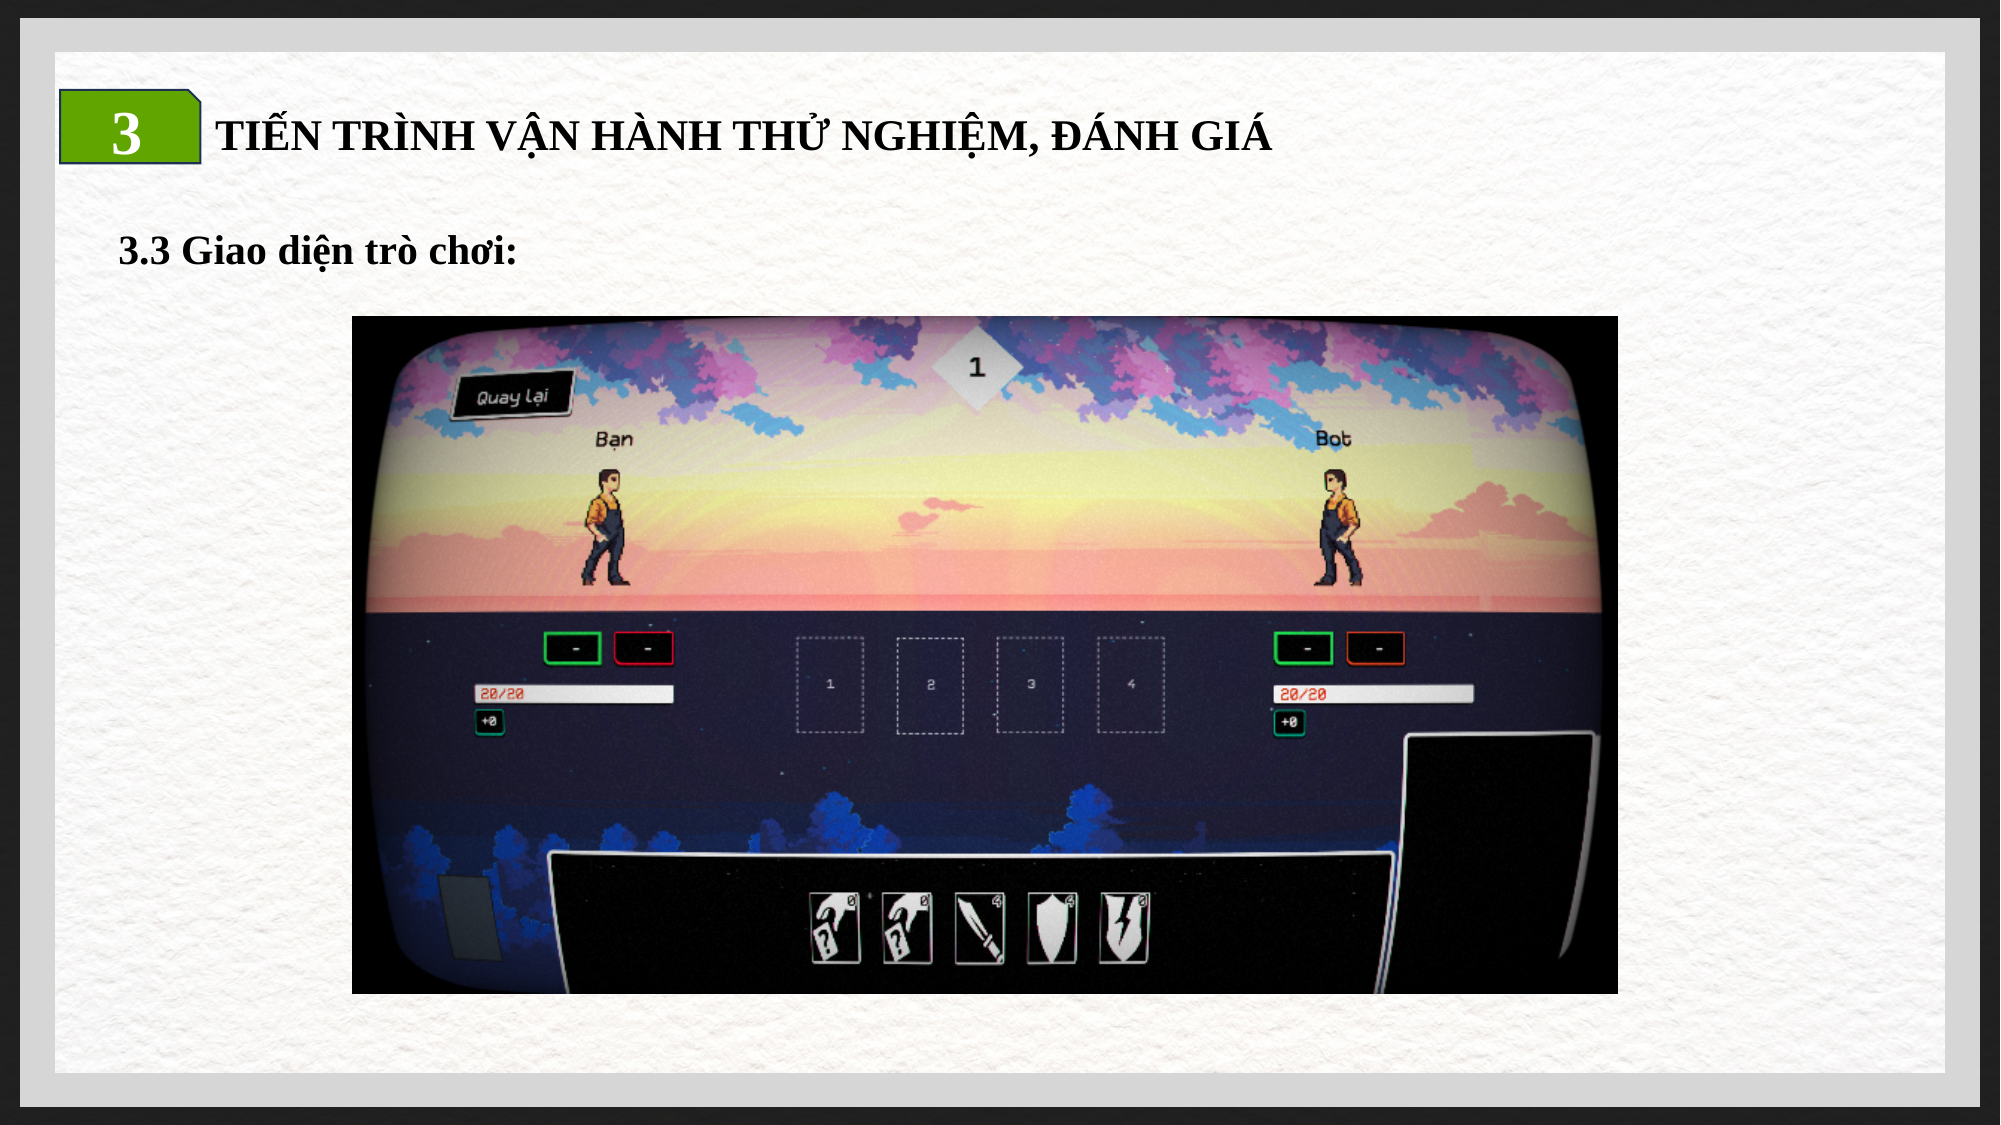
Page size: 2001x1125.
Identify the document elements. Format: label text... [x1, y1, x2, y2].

text_box [37, 34, 1963, 1090]
text_box TIẾN TRÌNH VẬN HÀNH THỬ NGHIỆM, ĐÁNH GIÁ [200, 89, 1765, 167]
text_box [0, 0, 2000, 1125]
picture [351, 316, 1618, 994]
text_box 3 [59, 88, 200, 165]
text_box 3.3 Giao diện trò chơi: [118, 197, 1127, 273]
